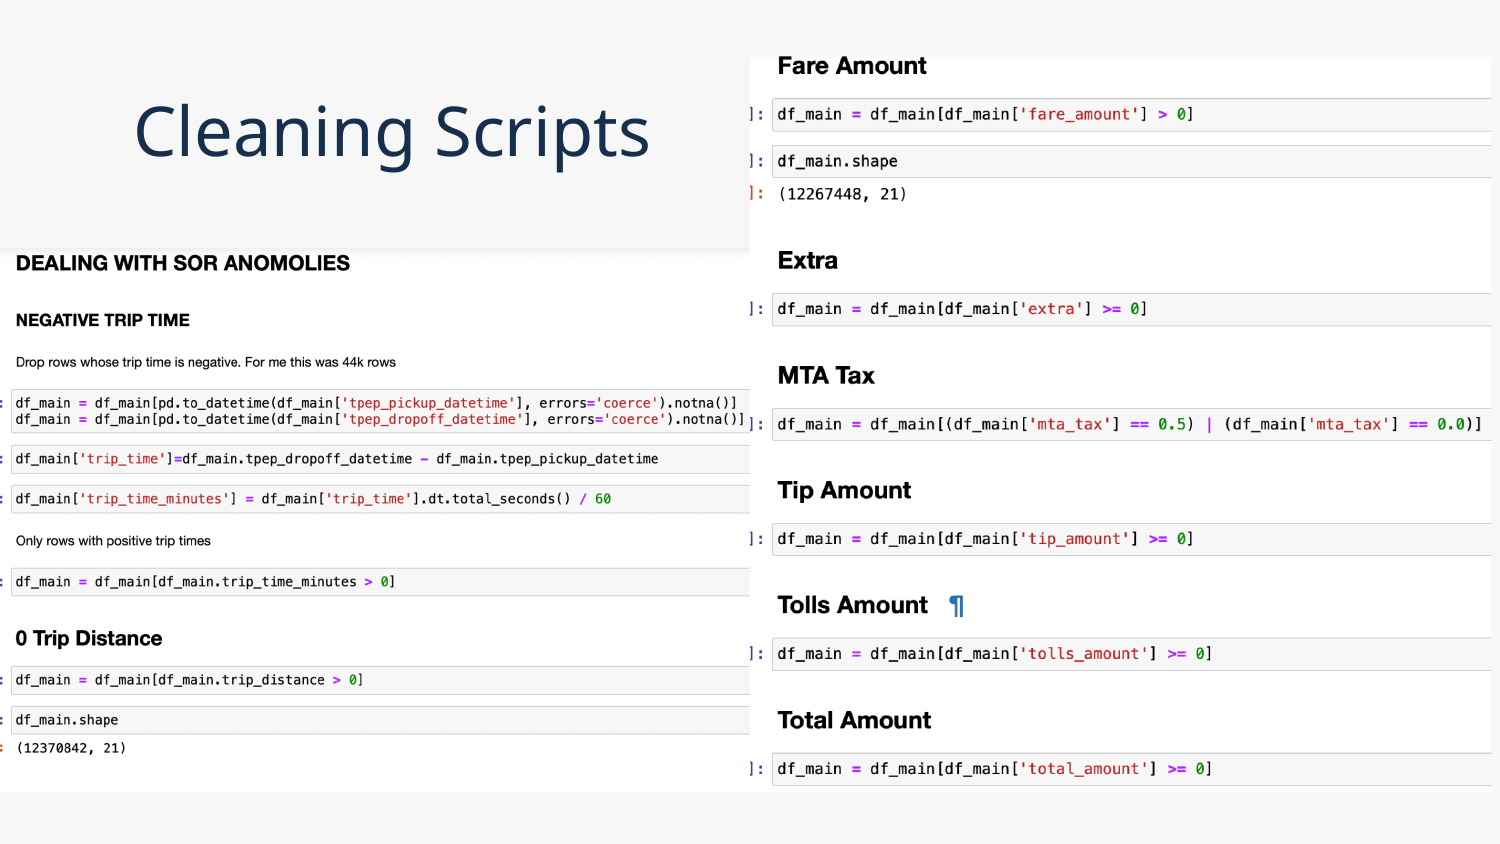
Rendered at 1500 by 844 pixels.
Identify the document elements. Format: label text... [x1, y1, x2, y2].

title Cleaning Scripts [118, 72, 744, 167]
picture [0, 52, 1492, 792]
